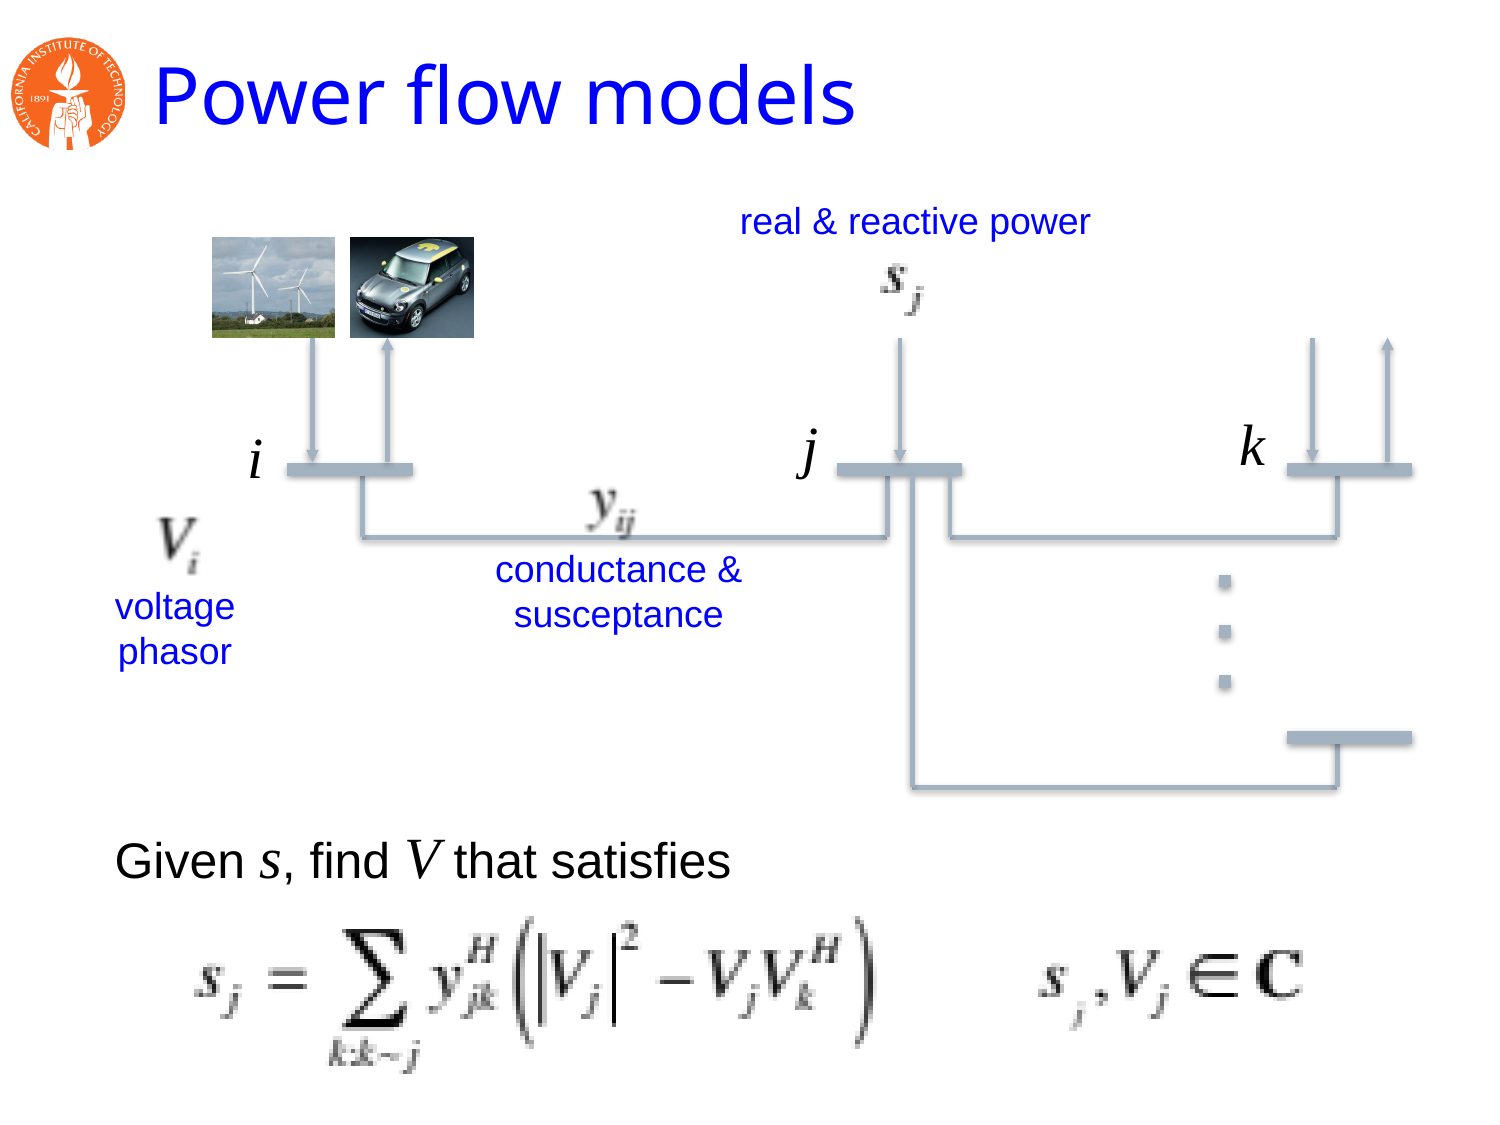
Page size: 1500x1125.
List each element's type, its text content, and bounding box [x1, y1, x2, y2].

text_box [872, 237, 929, 321]
text_box real & reactive power [724, 189, 1113, 235]
title Power flow models [137, 37, 1463, 176]
text_box voltage phasor [75, 574, 207, 680]
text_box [212, 237, 1413, 788]
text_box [96, 812, 1313, 1085]
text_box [149, 504, 206, 584]
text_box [579, 462, 644, 545]
